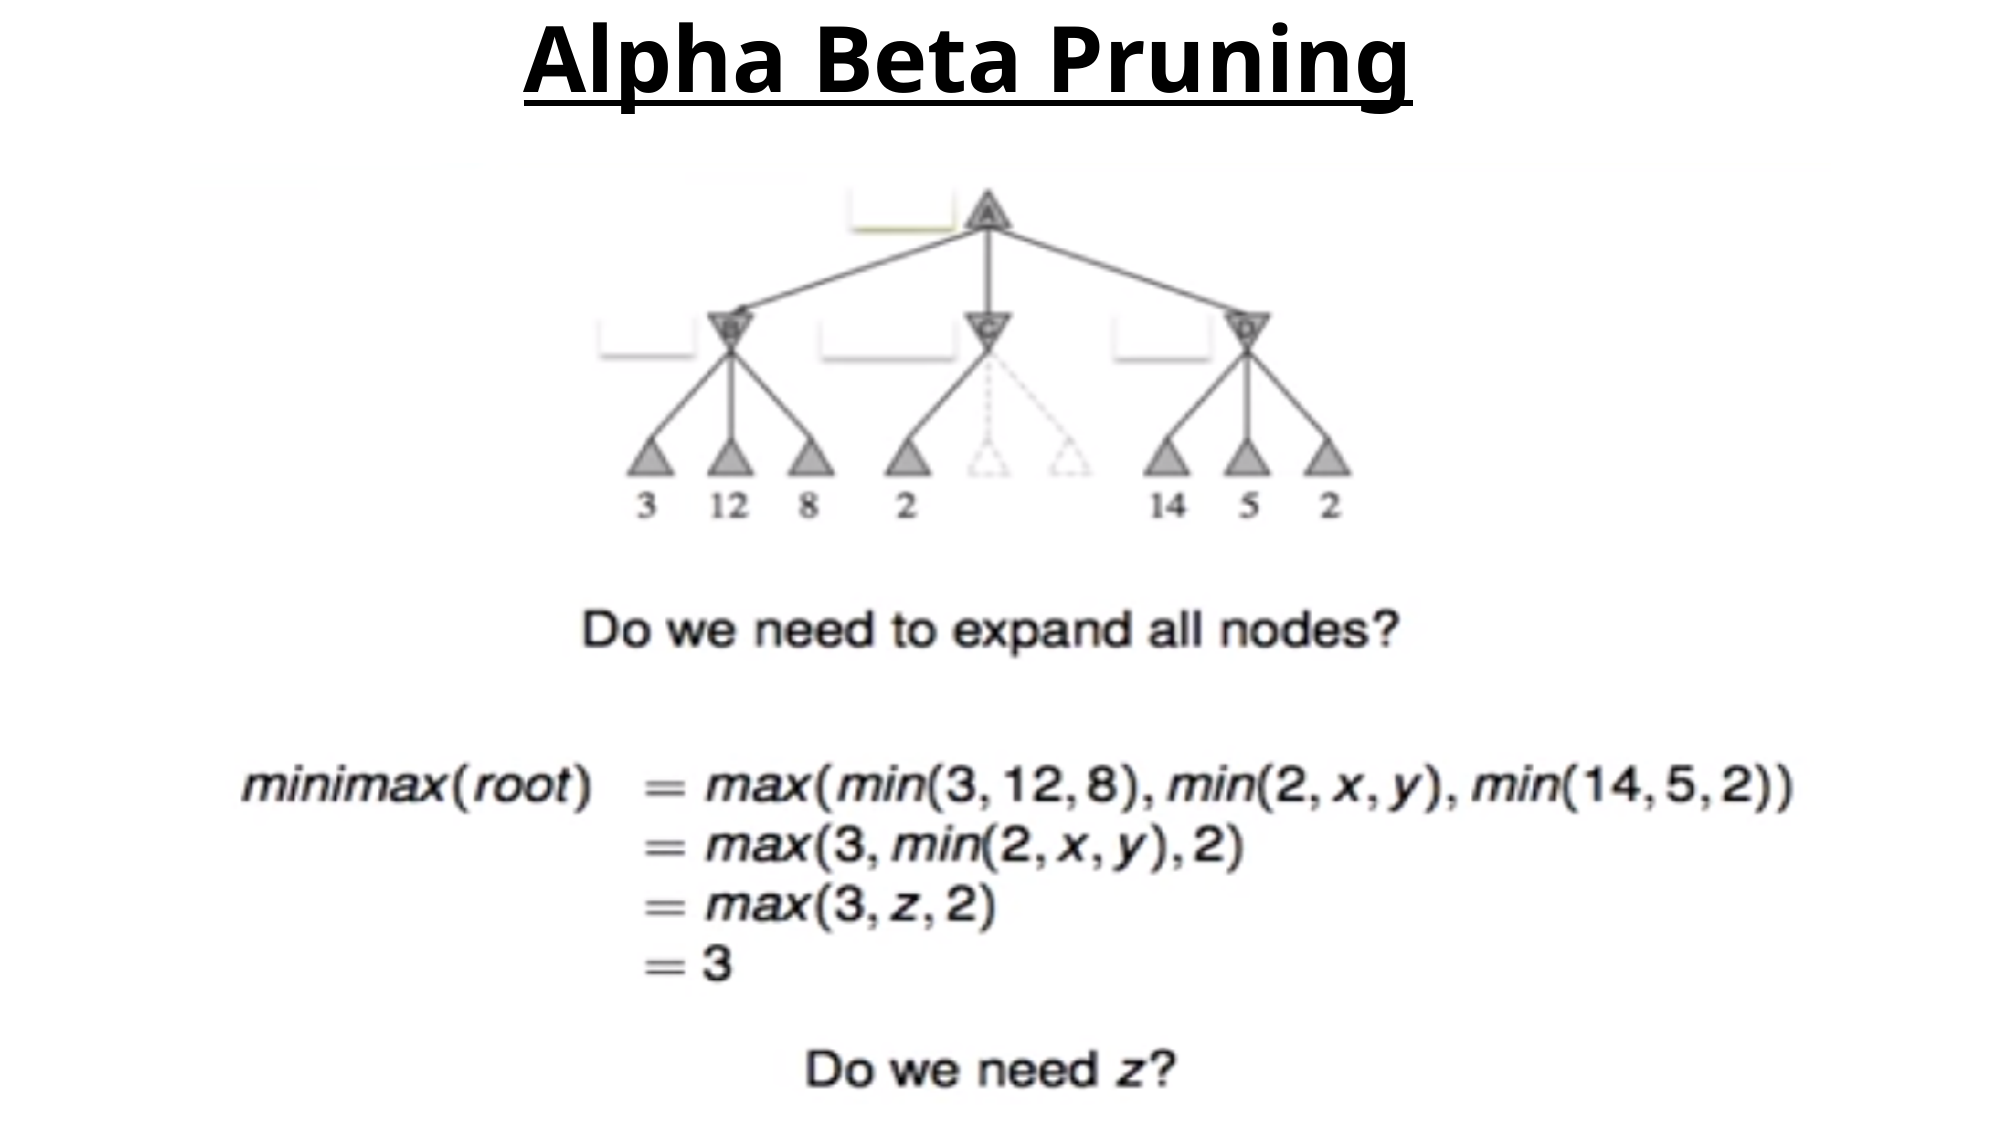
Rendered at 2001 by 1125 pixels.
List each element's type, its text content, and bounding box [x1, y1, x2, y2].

title Alpha Beta Pruning [105, 0, 1831, 126]
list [190, 163, 1831, 1105]
